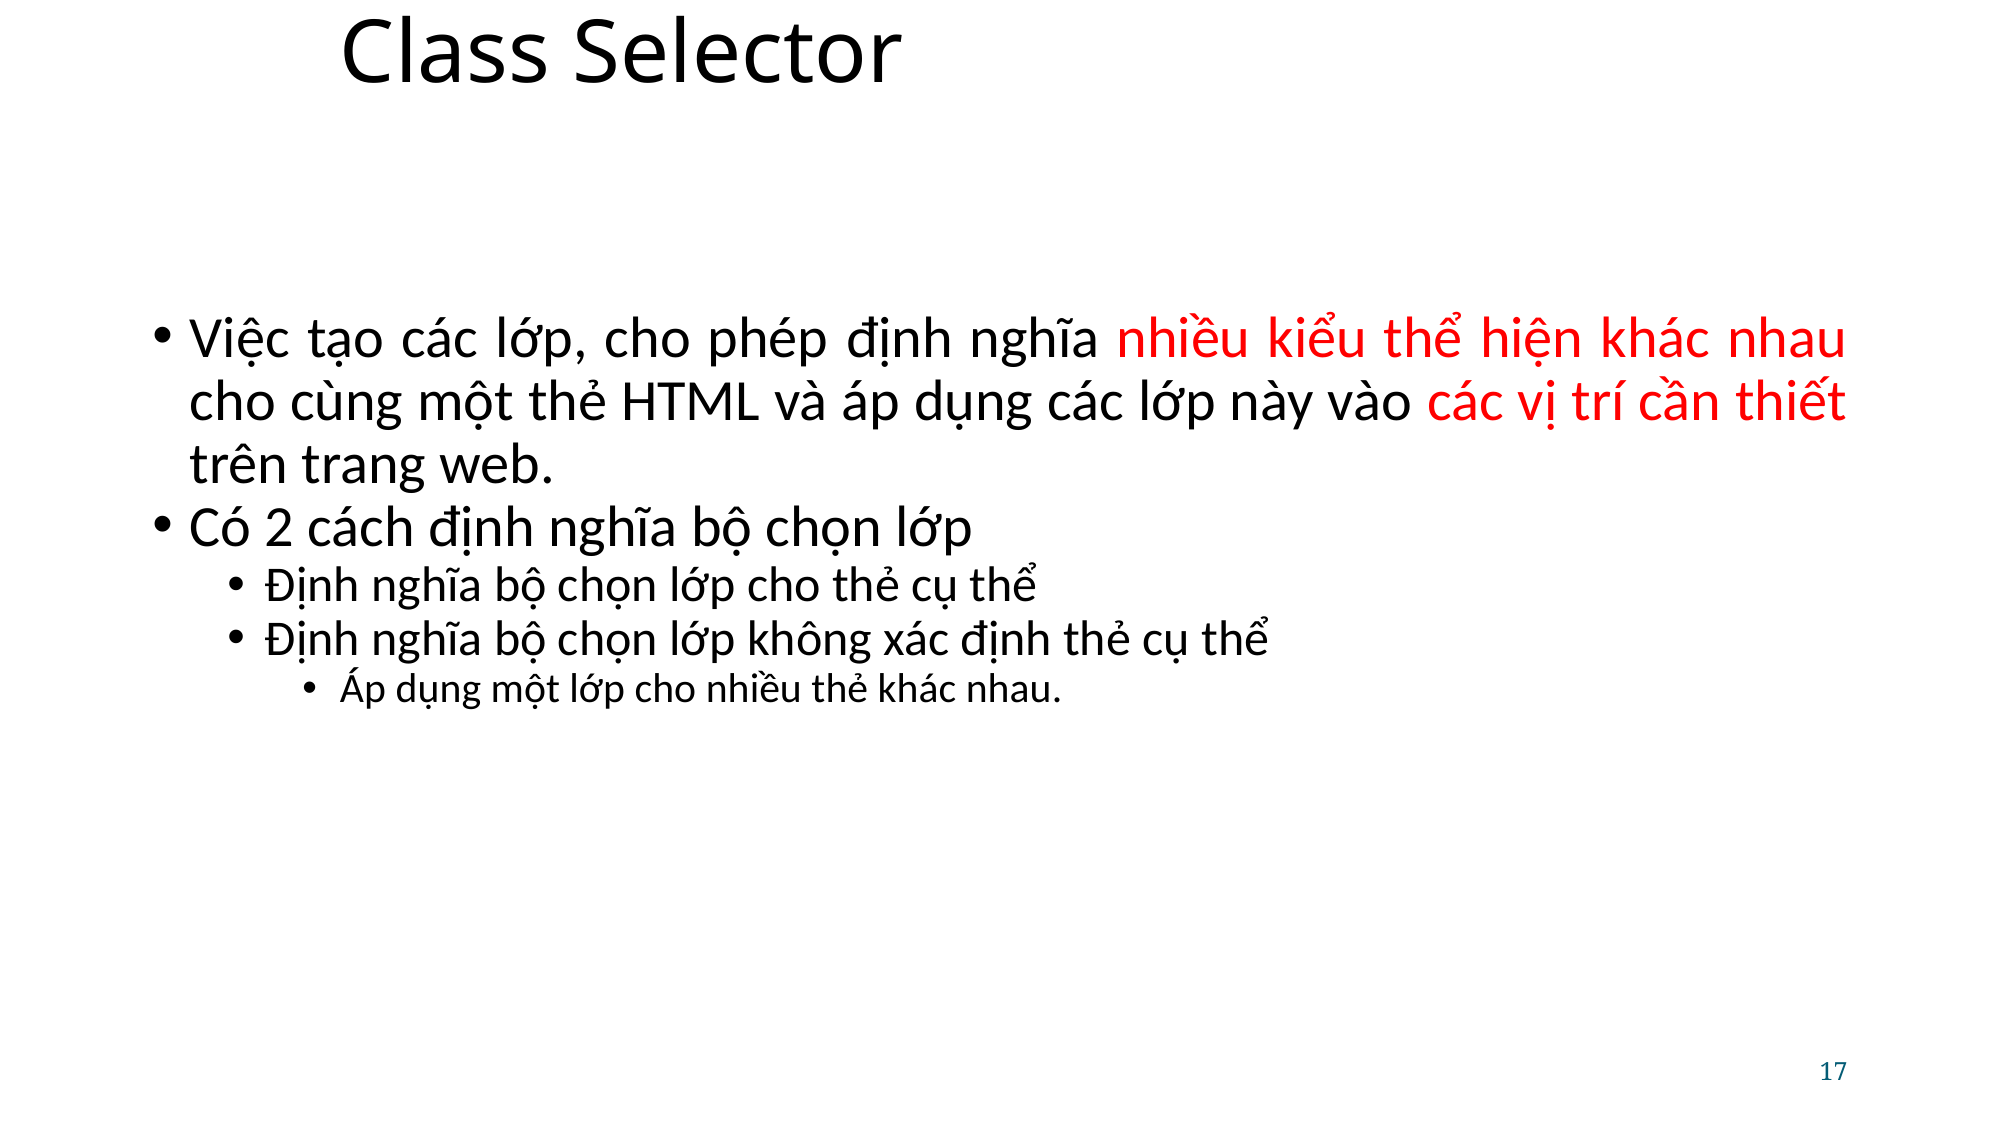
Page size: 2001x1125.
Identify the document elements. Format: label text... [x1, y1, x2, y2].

list Việc tạo các lớp, cho phép định nghĩa nhiều kiểu thể hiện khác nhau cho cùng một thẻ HTML và áp dụng các lớp này vào các vị trí cần thiết trên trang web. Có 2 cách định nghĩa bộ chọn lớp Định nghĩa bộ chọn lớp cho thẻ cụ thể Định nghĩa bộ chọn lớp không xác định thẻ cụ thể Áp dụng một lớp cho nhiều thẻ khác nhau. [137, 299, 1863, 1014]
title Class Selector [324, 0, 1713, 110]
slide_number 17 [1412, 1042, 1863, 1103]
